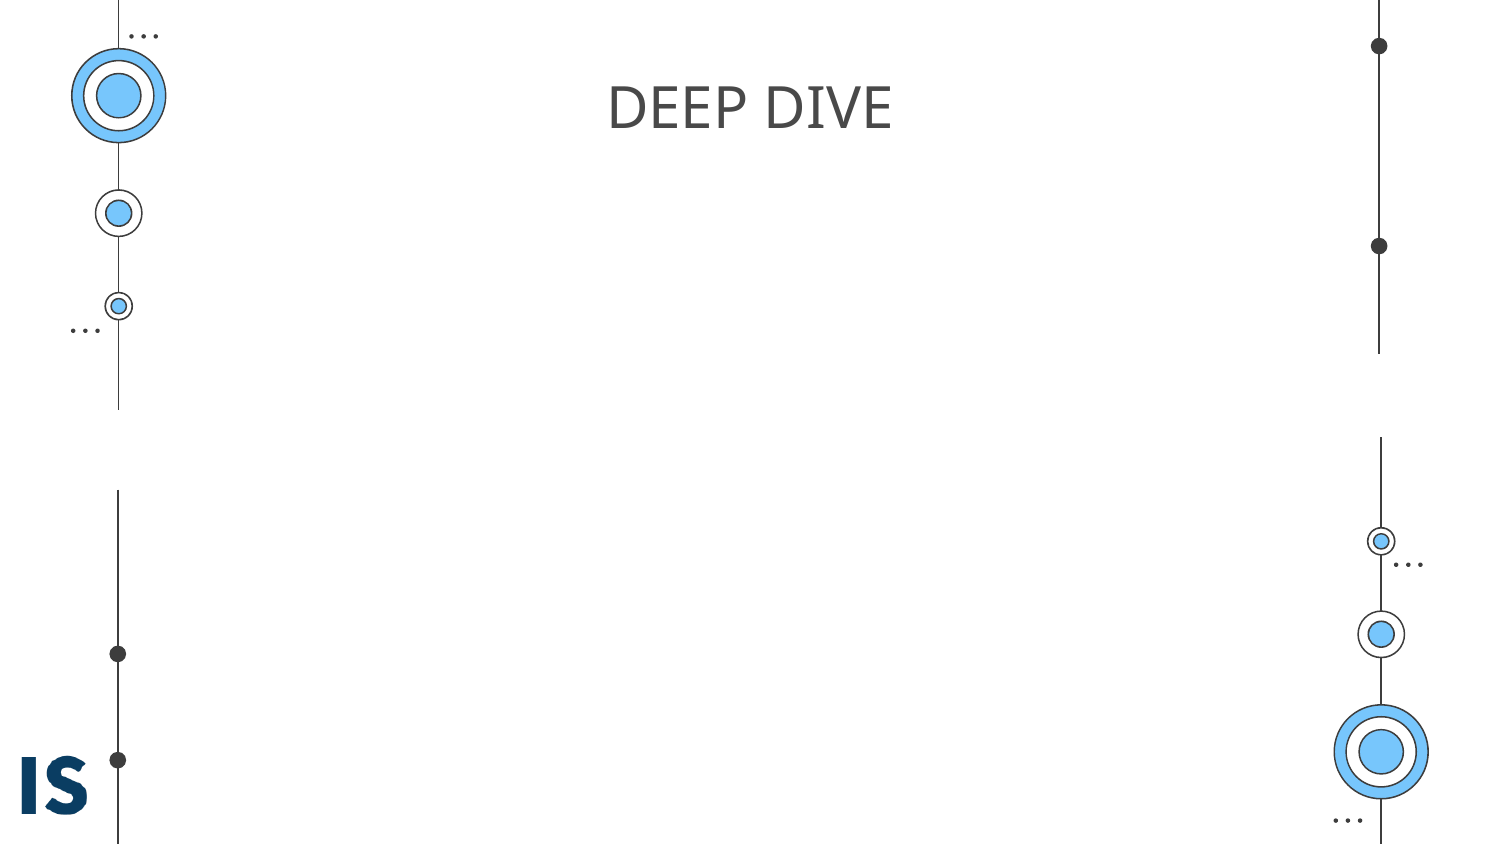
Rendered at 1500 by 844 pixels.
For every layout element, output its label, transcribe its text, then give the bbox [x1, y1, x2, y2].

title DEEP DIVE [299, 55, 1201, 150]
picture [20, 754, 88, 815]
